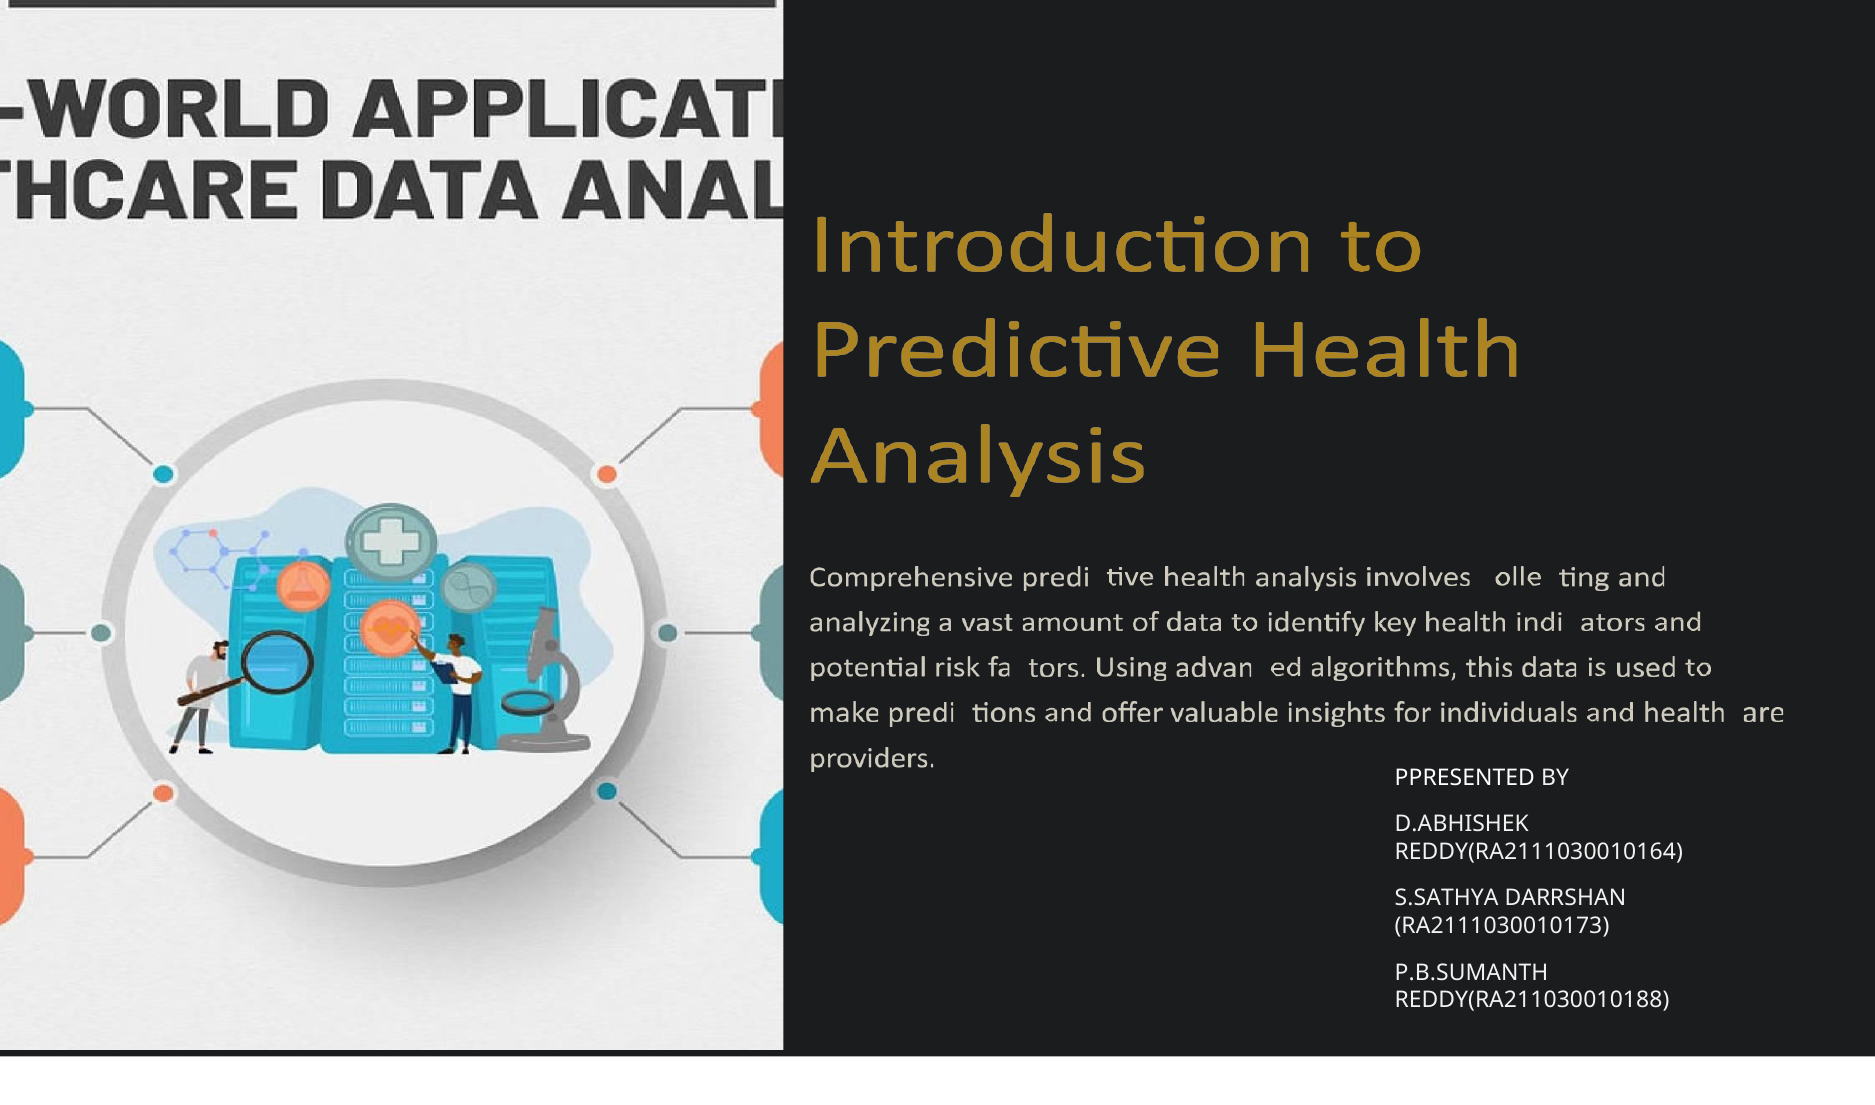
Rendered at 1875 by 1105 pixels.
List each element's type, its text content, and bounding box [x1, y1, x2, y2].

text_box [1102, 701, 1278, 722]
text_box [889, 702, 954, 727]
text_box [1231, 614, 1241, 631]
text_box [1077, 702, 1091, 722]
text_box [808, 295, 1773, 448]
text_box [0, 0, 1875, 1057]
text_box [972, 702, 1035, 722]
text_box [808, 604, 1875, 649]
text_box [1271, 662, 1285, 677]
text_box [1540, 611, 1554, 631]
text_box [1587, 707, 1599, 722]
text_box [1311, 656, 1456, 682]
text_box [1376, 231, 1421, 272]
text_box [1495, 572, 1510, 586]
text_box [1617, 656, 1675, 677]
text_box [1527, 572, 1541, 586]
text_box PPRESENTED BY D.ABHISHEK REDDY(RA2111030010164) S.SATHYA DARRSHAN (RA2111030010173) P.B.SUMANTH REDDY(RA211030010188) [1392, 762, 1782, 1012]
text_box [1671, 617, 1684, 631]
text_box [808, 559, 1875, 603]
text_box [1106, 568, 1122, 586]
text_box [1374, 833, 1875, 1056]
text_box [1513, 566, 1517, 586]
text_box [811, 701, 879, 722]
text_box [808, 694, 1875, 739]
text_box [811, 747, 934, 772]
text_box [1287, 656, 1301, 677]
text_box [810, 611, 930, 636]
text_box [1256, 566, 1356, 591]
text_box [1045, 707, 1058, 722]
text_box [808, 401, 1254, 554]
text_box [1581, 614, 1645, 631]
text_box [1061, 707, 1074, 722]
text_box [1268, 611, 1505, 636]
text_box [1340, 221, 1370, 272]
text_box [1619, 702, 1633, 722]
text_box [1687, 611, 1701, 631]
text_box [1176, 656, 1252, 677]
text_box [1525, 617, 1538, 631]
text_box [811, 656, 1010, 681]
text_box [1522, 656, 1577, 677]
text_box [1255, 318, 1517, 377]
text_box [1517, 617, 1521, 631]
text_box [1603, 707, 1616, 722]
text_box [1165, 566, 1245, 586]
text_box [810, 424, 1144, 497]
text_box [1466, 656, 1512, 677]
text_box [1595, 662, 1606, 677]
text_box [1028, 659, 1085, 677]
text_box [817, 213, 1309, 272]
text_box [1124, 572, 1139, 586]
text_box [939, 614, 1013, 631]
text_box [1139, 572, 1154, 586]
text_box [1655, 617, 1667, 631]
text_box [1023, 566, 1088, 591]
text_box [1558, 617, 1562, 631]
text_box [1743, 707, 1784, 722]
text_box [1022, 611, 1221, 631]
text_box [1288, 701, 1577, 727]
text_box [1367, 566, 1470, 586]
text_box [1645, 701, 1724, 722]
text_box [1685, 659, 1695, 677]
text_box [808, 740, 978, 784]
text_box [808, 649, 1875, 694]
text_box [0, 0, 784, 1050]
text_box [1243, 617, 1258, 631]
text_box [1559, 566, 1665, 591]
text_box [808, 190, 1649, 295]
text_box [817, 318, 1219, 377]
text_box [1696, 662, 1711, 677]
text_box [1097, 657, 1167, 681]
text_box [810, 566, 1012, 591]
